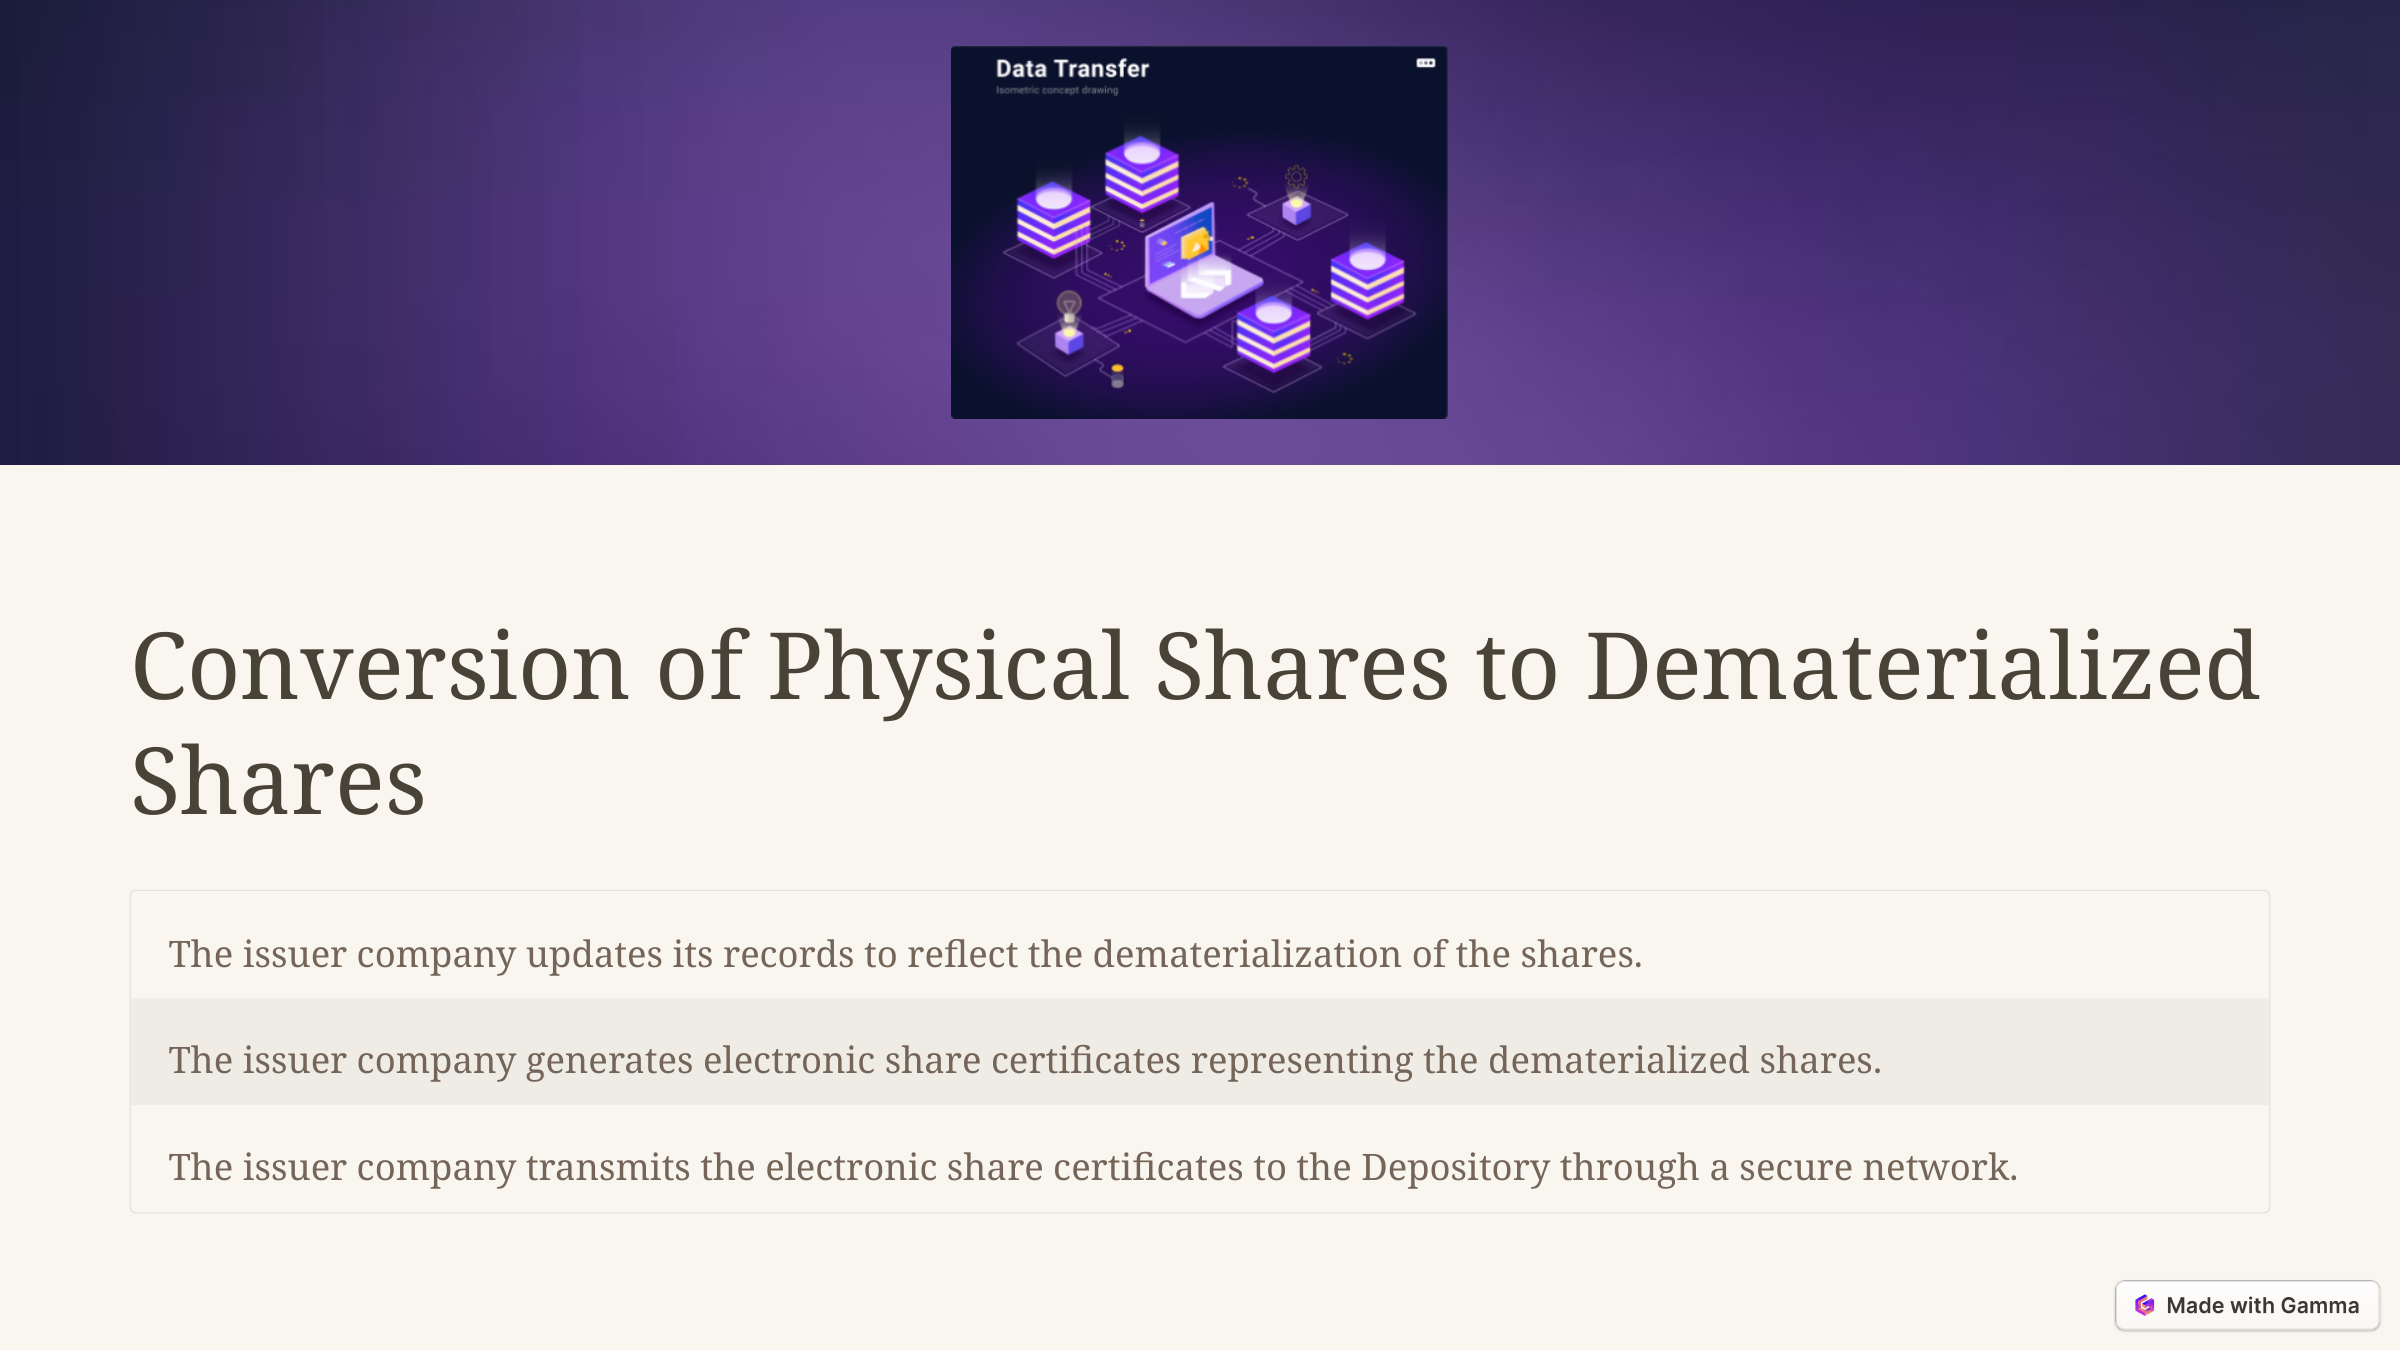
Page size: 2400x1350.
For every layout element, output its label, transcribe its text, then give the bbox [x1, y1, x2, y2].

text_box [131, 998, 2269, 1104]
text_box The issuer company updates its records to reflect the dematerialization of the shares. [168, 915, 2232, 975]
text_box Conversion of Physical Shares to Dematerialized Shares [130, 602, 2270, 835]
text_box The issuer company generates electronic share certificates representing the dematerialized shares. [168, 1021, 2232, 1082]
text_box [131, 1104, 2269, 1212]
text_box [131, 891, 2269, 998]
picture [2106, 1271, 2389, 1339]
text_box The issuer company transmits the electronic share certificates to the Depository through a secure network. [168, 1128, 2232, 1189]
picture [0, 0, 2400, 466]
